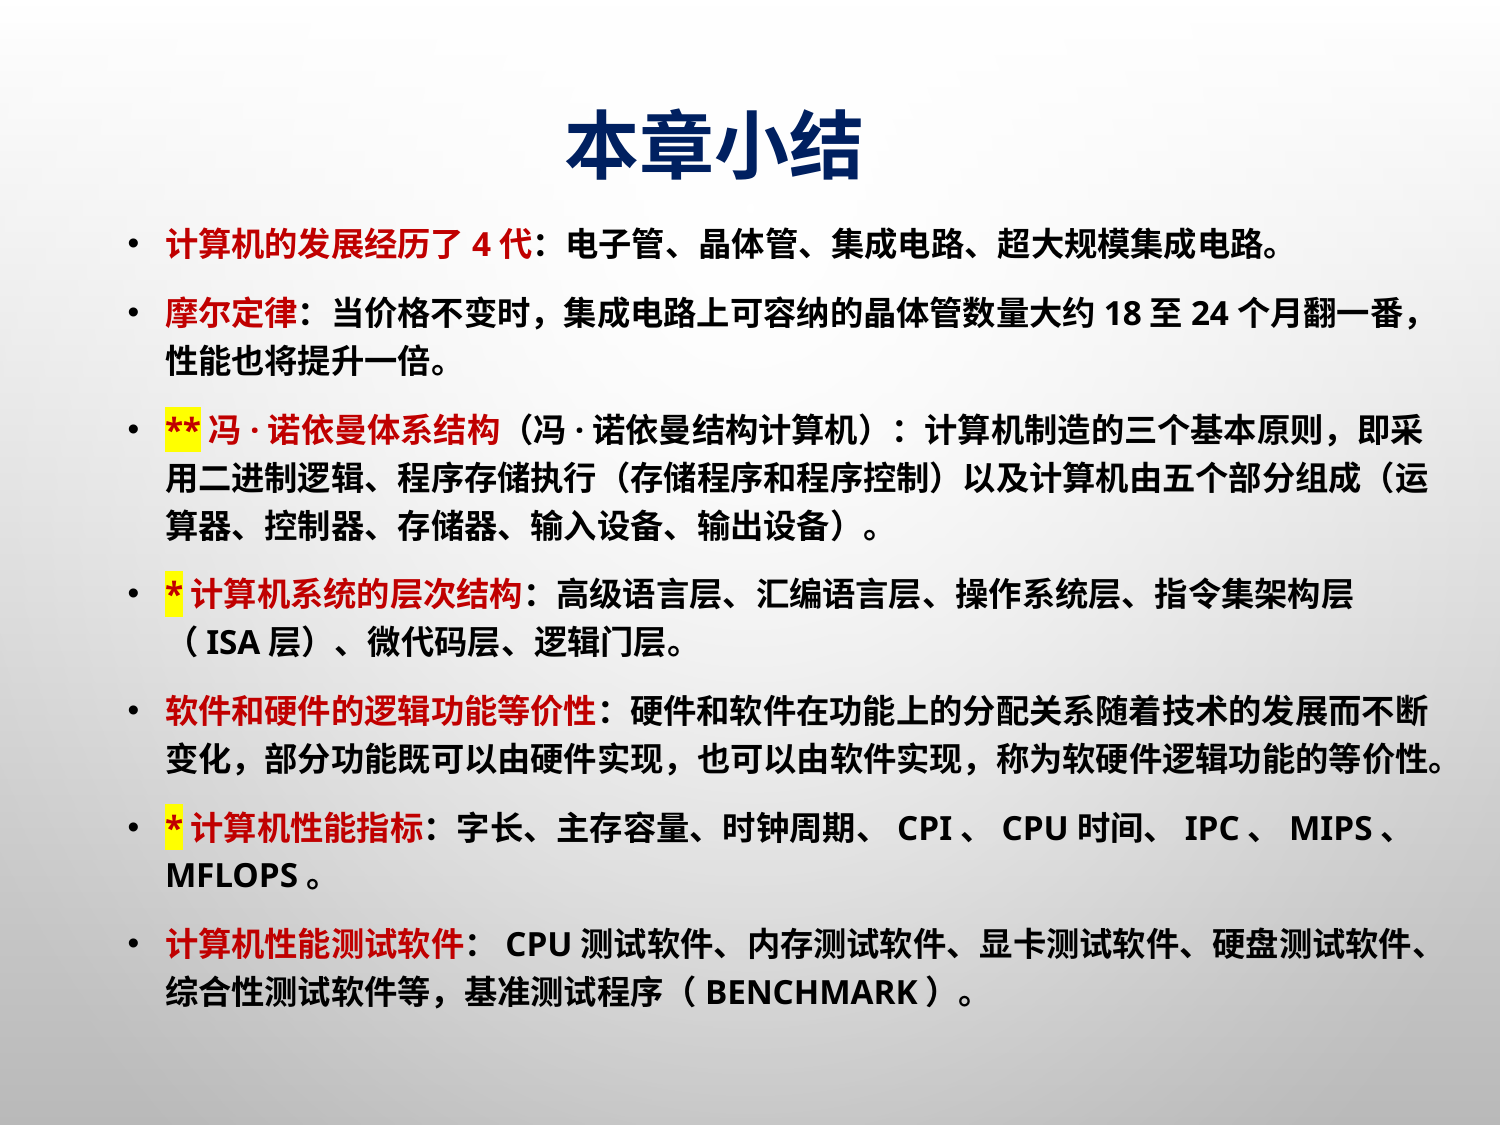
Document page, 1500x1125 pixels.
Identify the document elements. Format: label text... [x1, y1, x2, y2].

title 本章小结 [76, 44, 1352, 256]
picture [0, 0, 1500, 1125]
list 计算机的发展经历了4代：电子管、晶体管、集成电路、超大规模集成电路。 摩尔定律：当价格不变时，集成电路上可容纳的晶体管数量大约18至24个月翻一番，性能也将提升一倍。 **冯·诺依曼体系结构（冯·诺依曼结构计算机）：计算机制造的三个基本原则，即采用二进制逻辑、程序存储执行（存储程序和程序控制）以及计算机由五个部分组成（运算器、控制器、存储器、输入设备、输出设备）。 *计算机系统的层次结构：高级语言层、汇编语言层、操作系统层、指令集架构层（ISA层）、微代码层、逻辑门层。 软件和硬件的逻辑功能等价性：硬件和软件在功能上的分配关系随着技术的发展而不断变化，部分功能既可以由硬件实现，也可以由软件实现，称为软硬件逻辑功能的等价性。 *计算机性能指标：字长、主存容量、时钟周期、CPI、CPU时间、IPC、MIPS、MFLOPS。 计算机性能测试软件：CPU测试软件、内存测试软件、显卡测试软件、硬盘测试软件、综合性测试软件等，基准测试程序（Benchmark）。 [112, 208, 1459, 1094]
